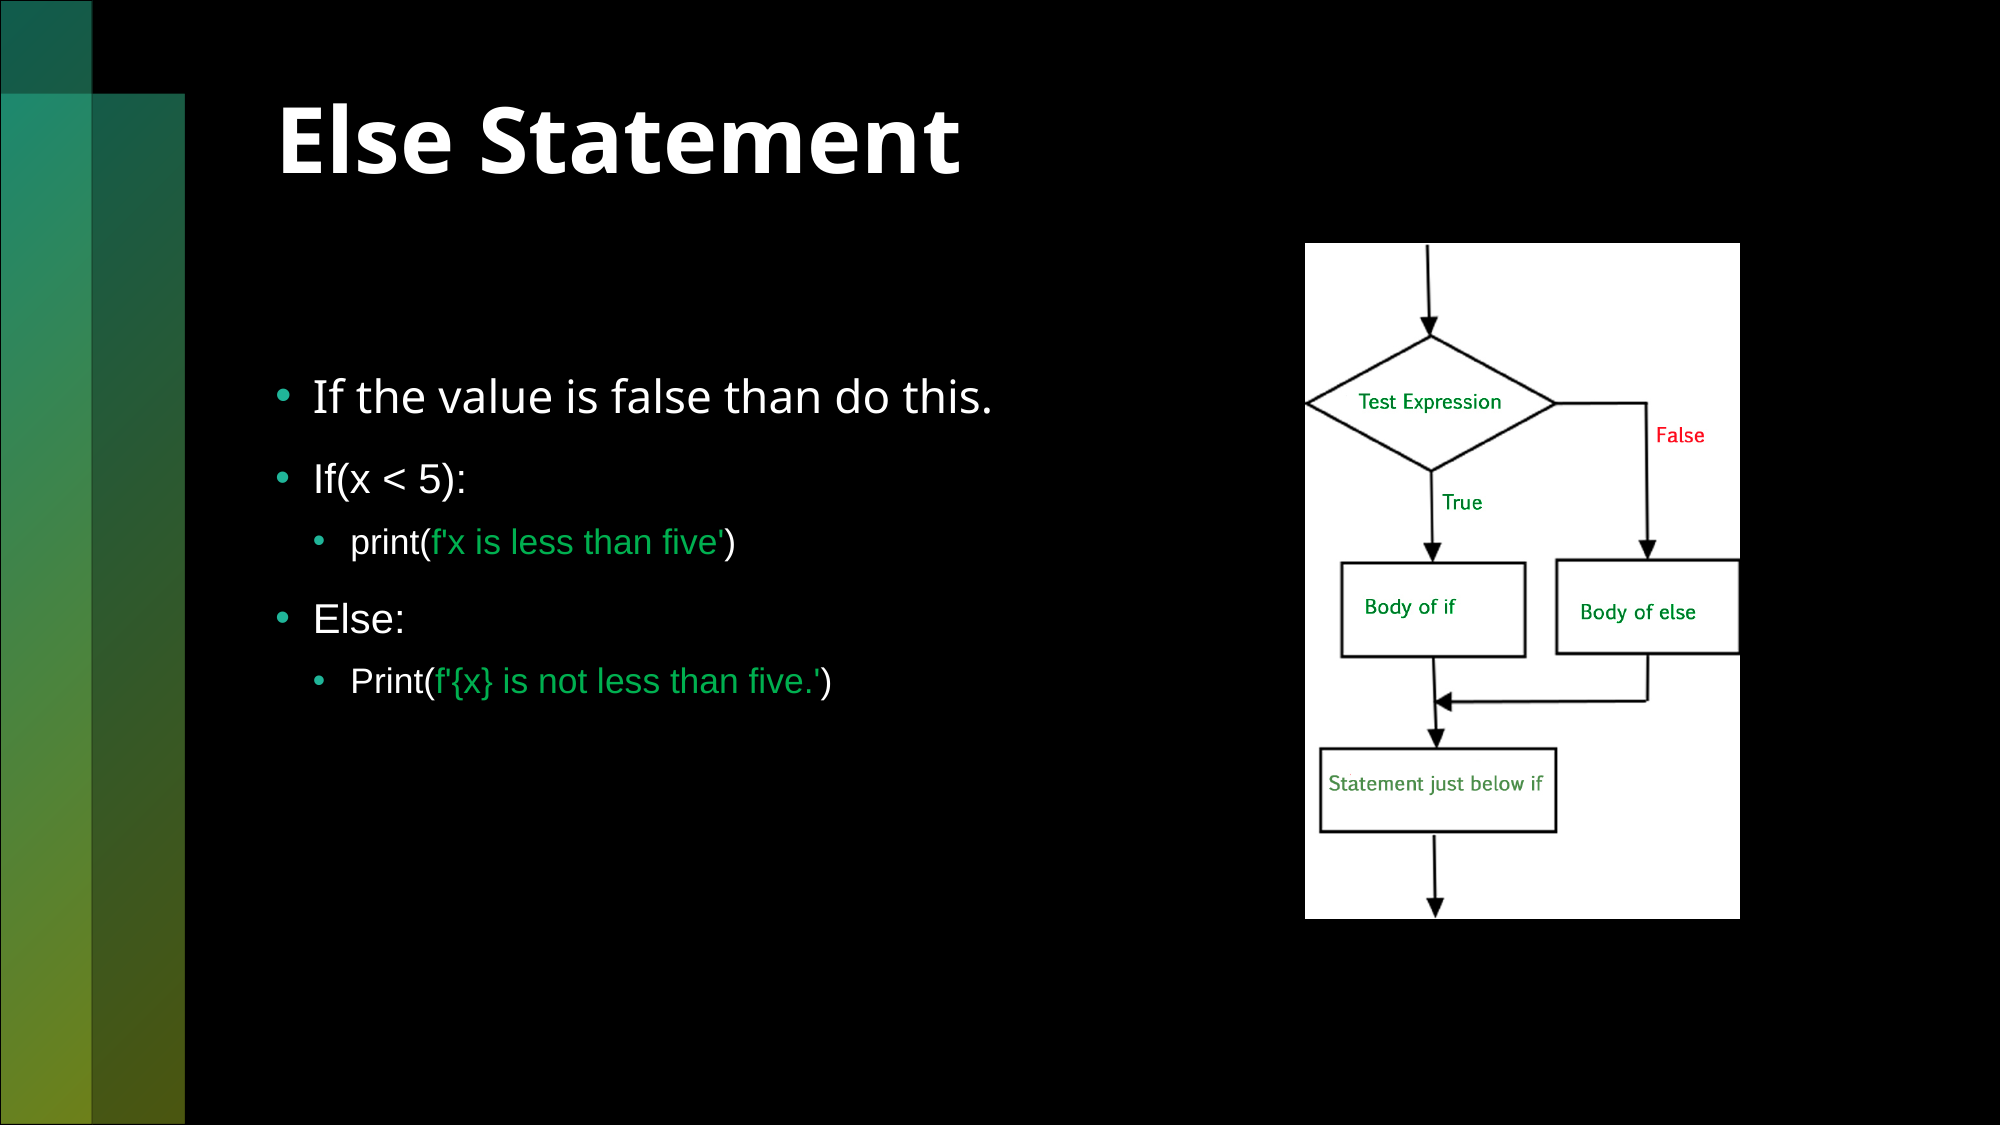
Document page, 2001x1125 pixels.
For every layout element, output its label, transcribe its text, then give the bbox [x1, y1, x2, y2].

picture [1305, 243, 1740, 919]
list If the value is false than do this. If(x < 5): print(f'x is less than five') Else: Print(f'{x} is not less than five.') [260, 354, 1253, 999]
title Else Statement [260, 74, 1817, 329]
